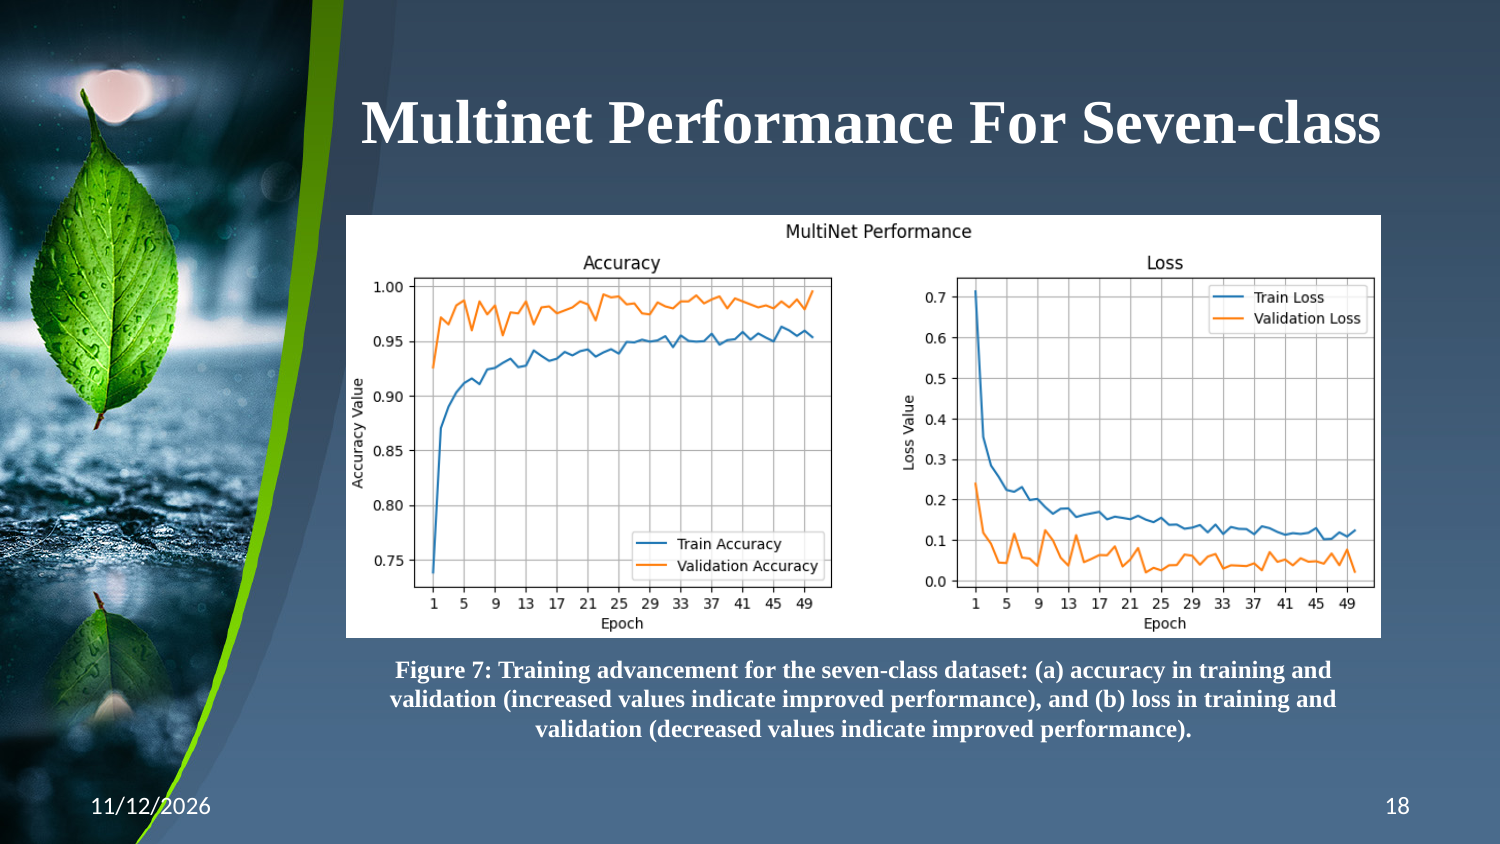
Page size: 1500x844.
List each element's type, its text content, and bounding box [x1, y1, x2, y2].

text_box Figure 7: Training advancement for the seven-class dataset: (a) accuracy in training and validation (increased values indicate improved performance), and (b) loss in training and validation (decreased values indicate improved performance). [346, 645, 1381, 751]
title Multinet Performance For Seven-class [346, 40, 1434, 197]
picture [0, 0, 1500, 844]
slide_number 18 [1074, 782, 1425, 827]
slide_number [75, 782, 425, 827]
